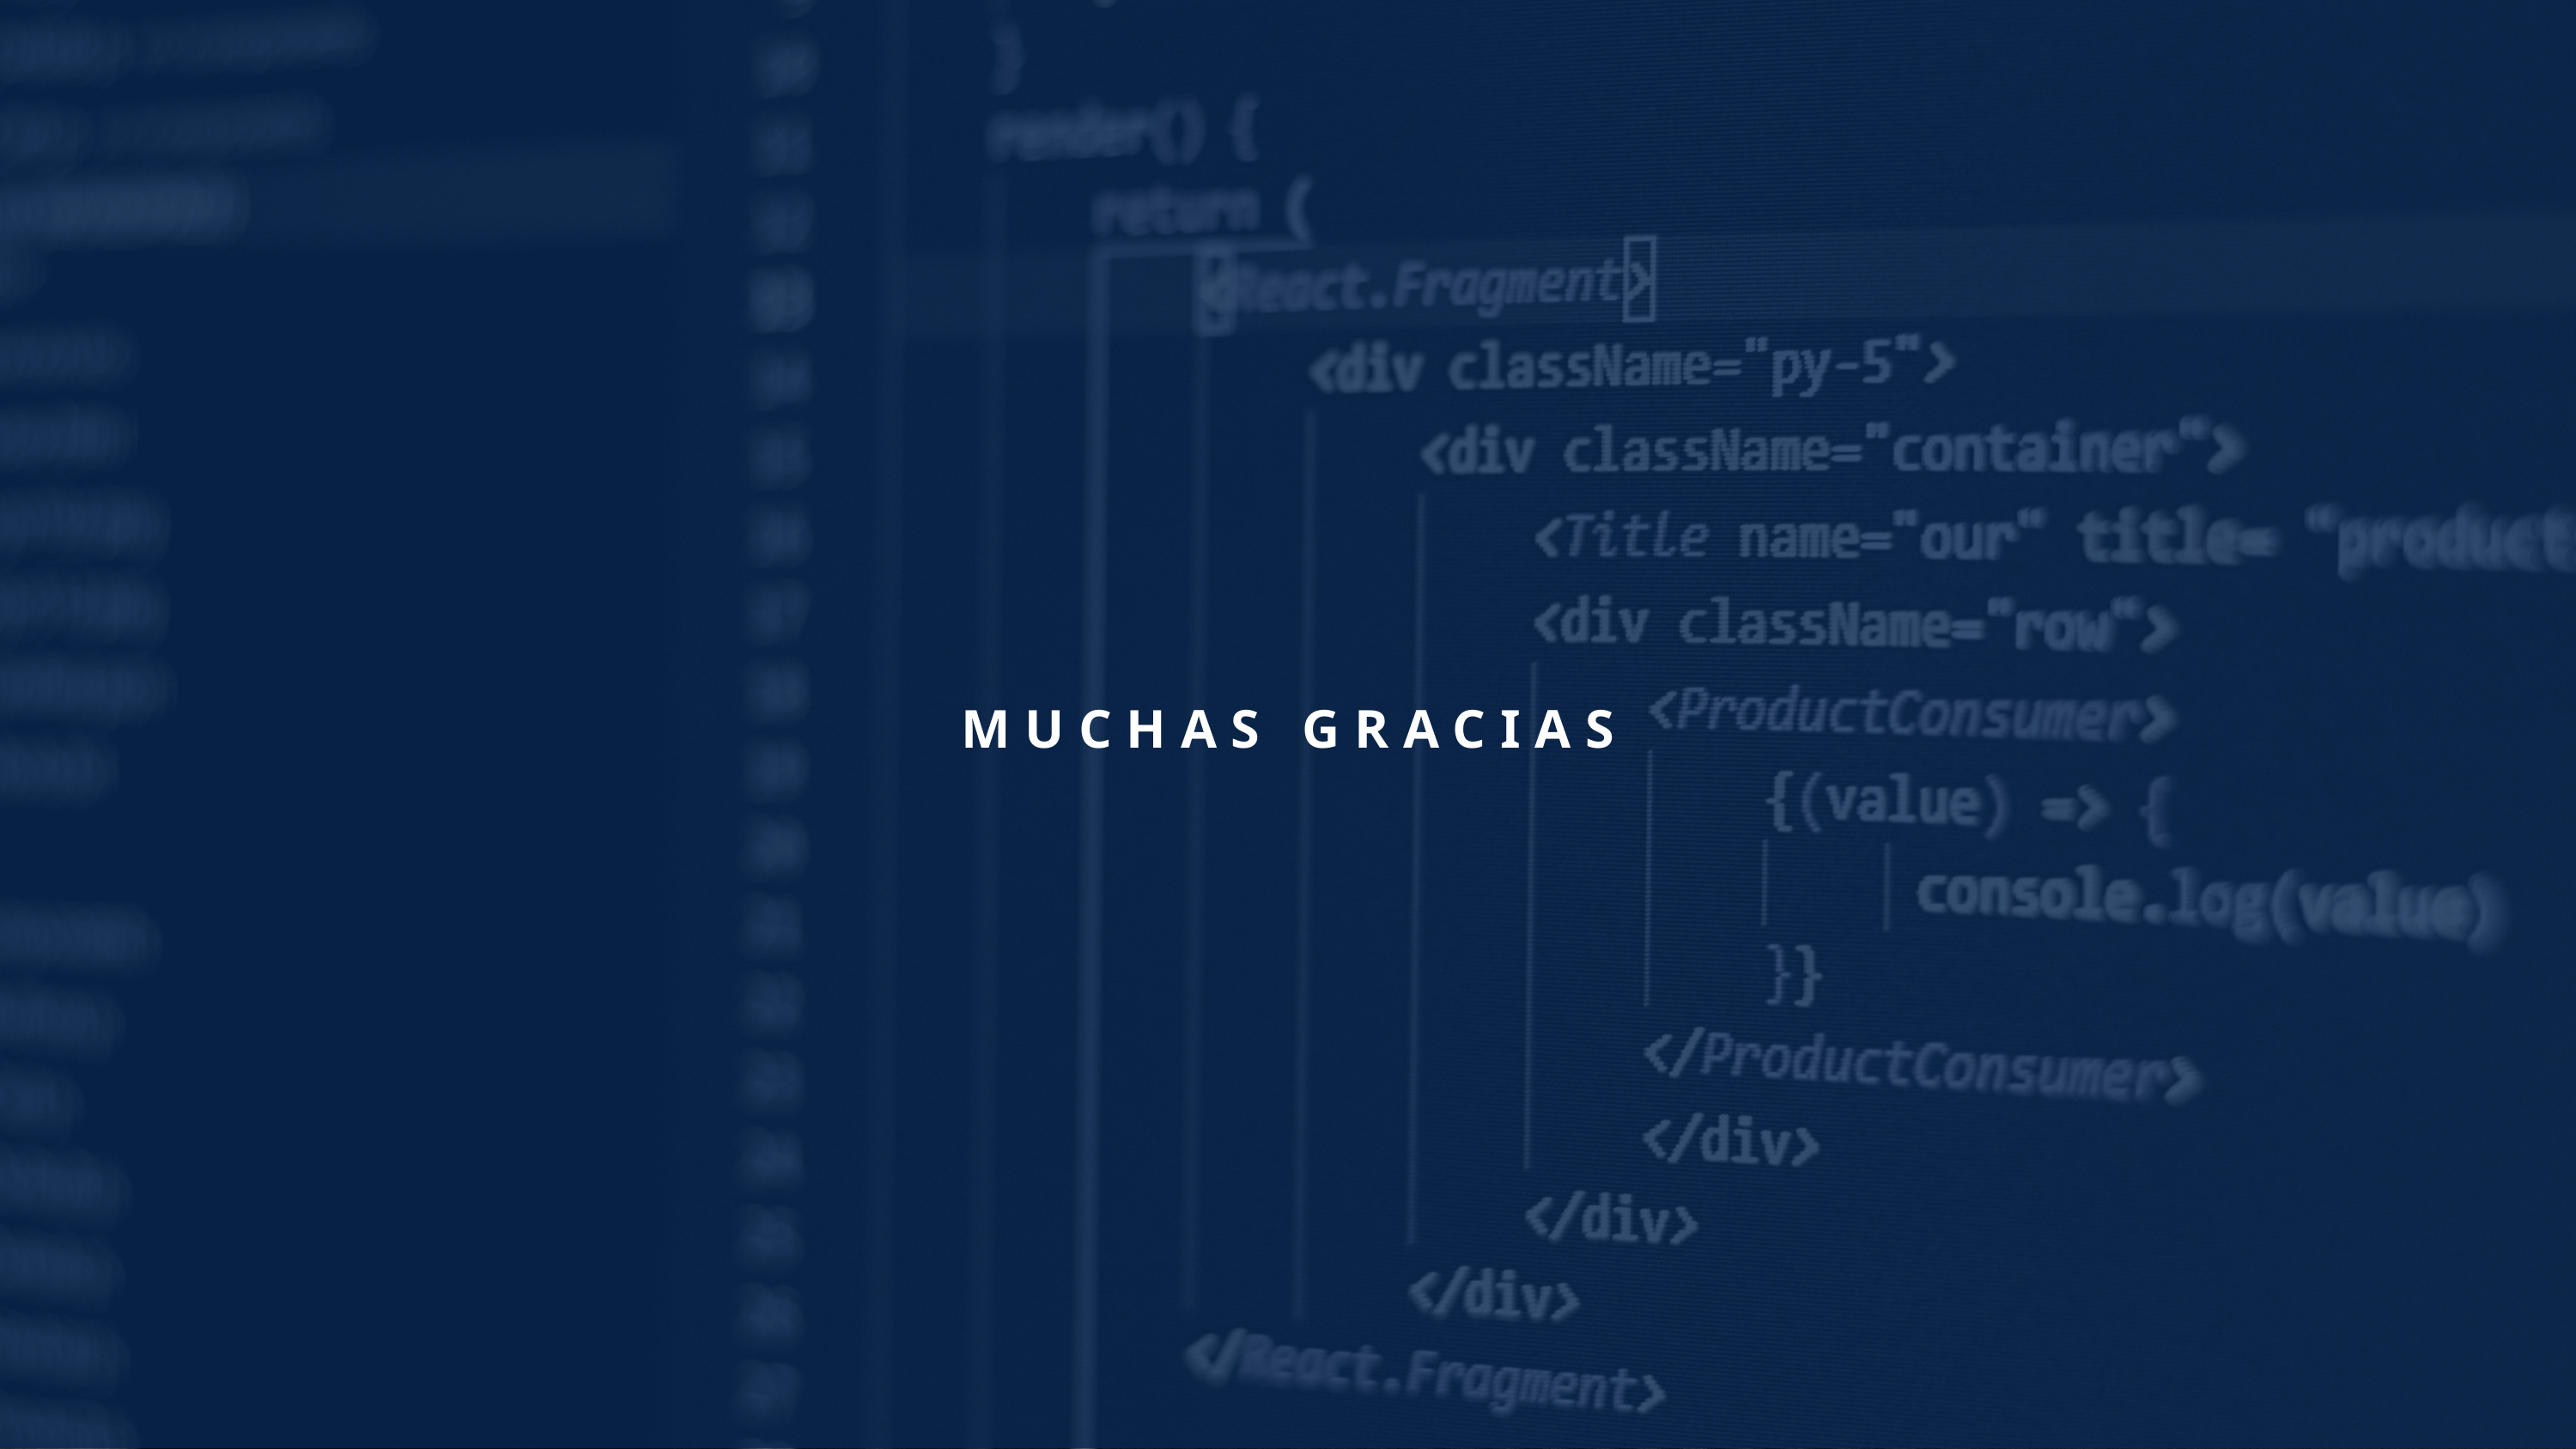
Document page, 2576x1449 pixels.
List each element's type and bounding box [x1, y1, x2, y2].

text_box [0, 0, 2576, 1449]
